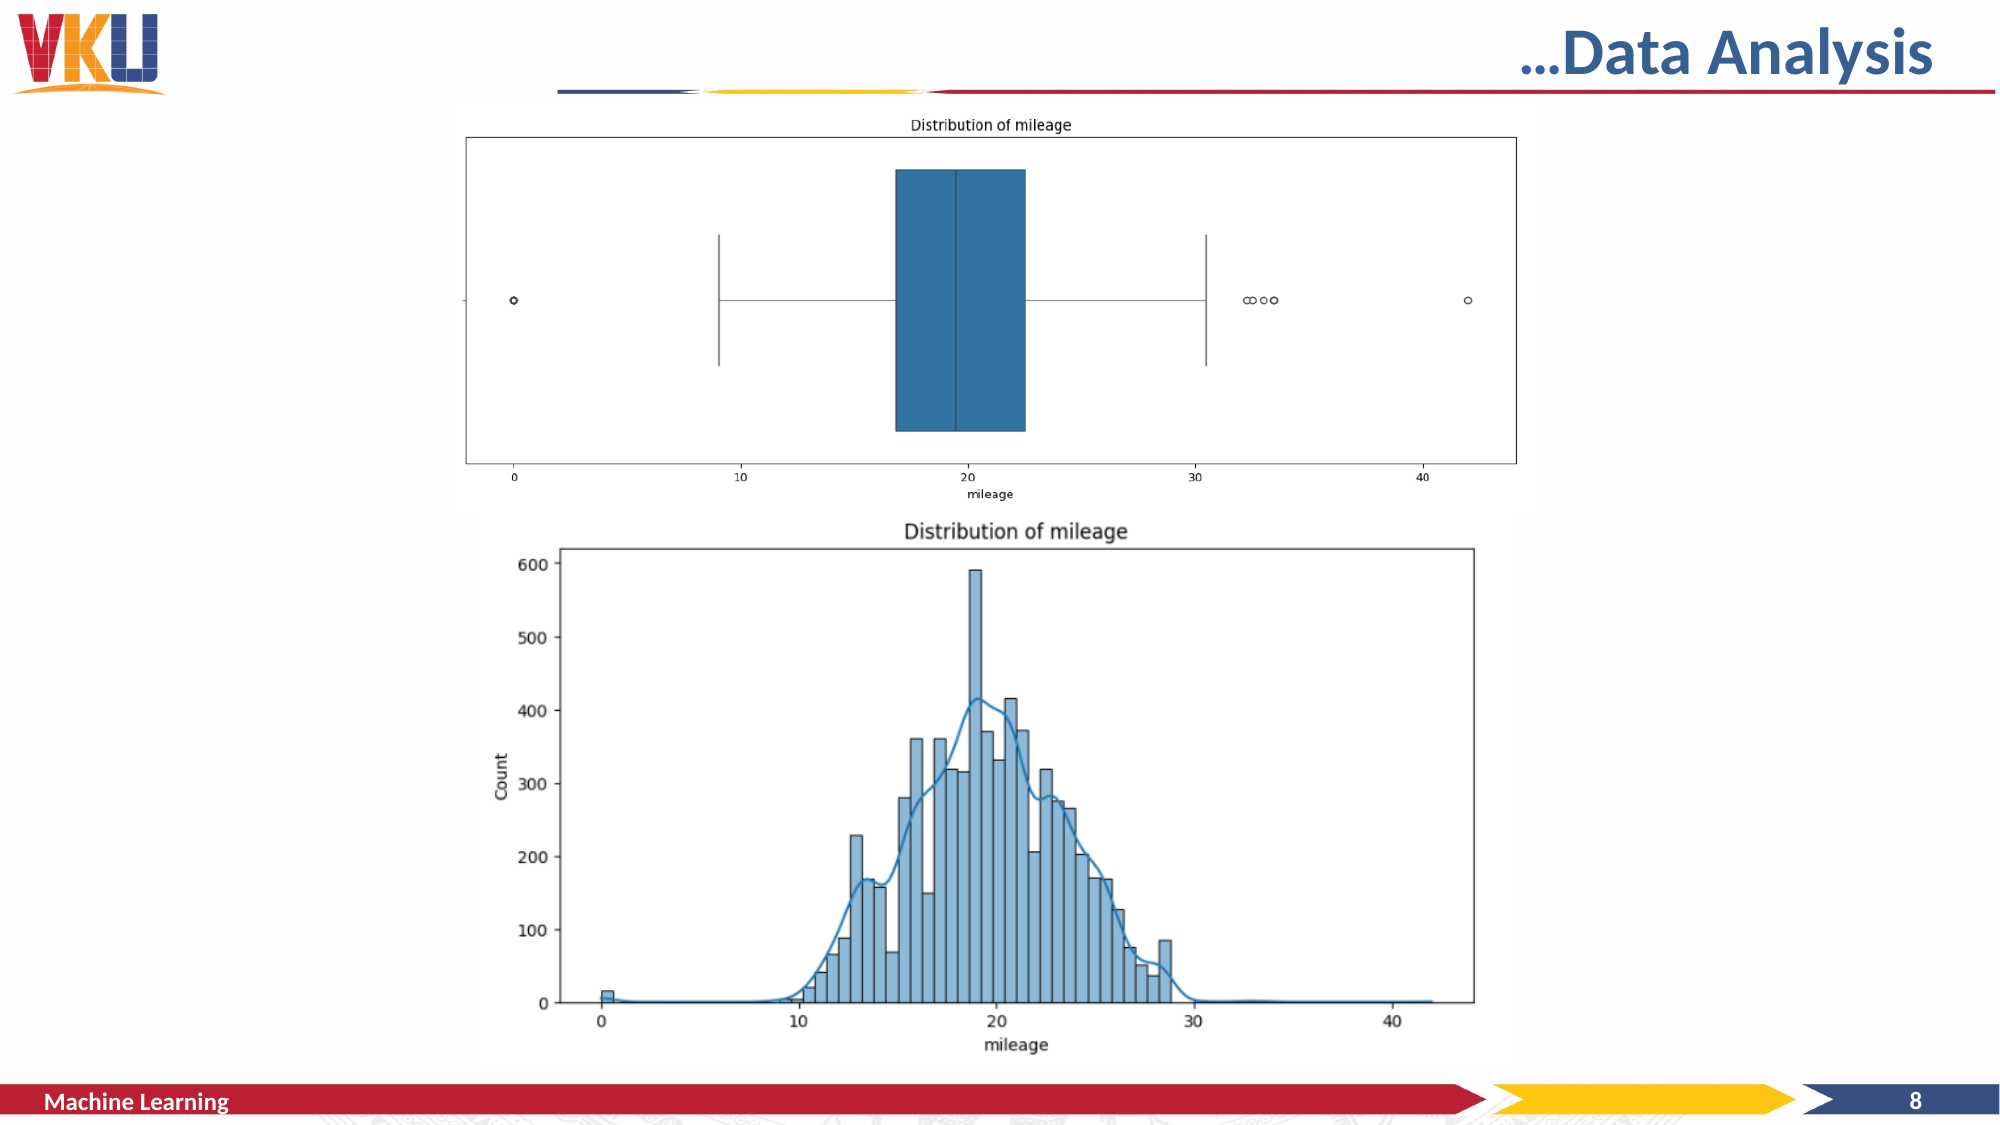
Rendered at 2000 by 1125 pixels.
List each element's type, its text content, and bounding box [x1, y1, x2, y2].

footer Machine Learning [29, 1070, 663, 1125]
picture [0, 0, 2000, 1125]
title …Data Analysis [387, 20, 1950, 75]
slide_number 8 [1849, 1073, 1938, 1125]
